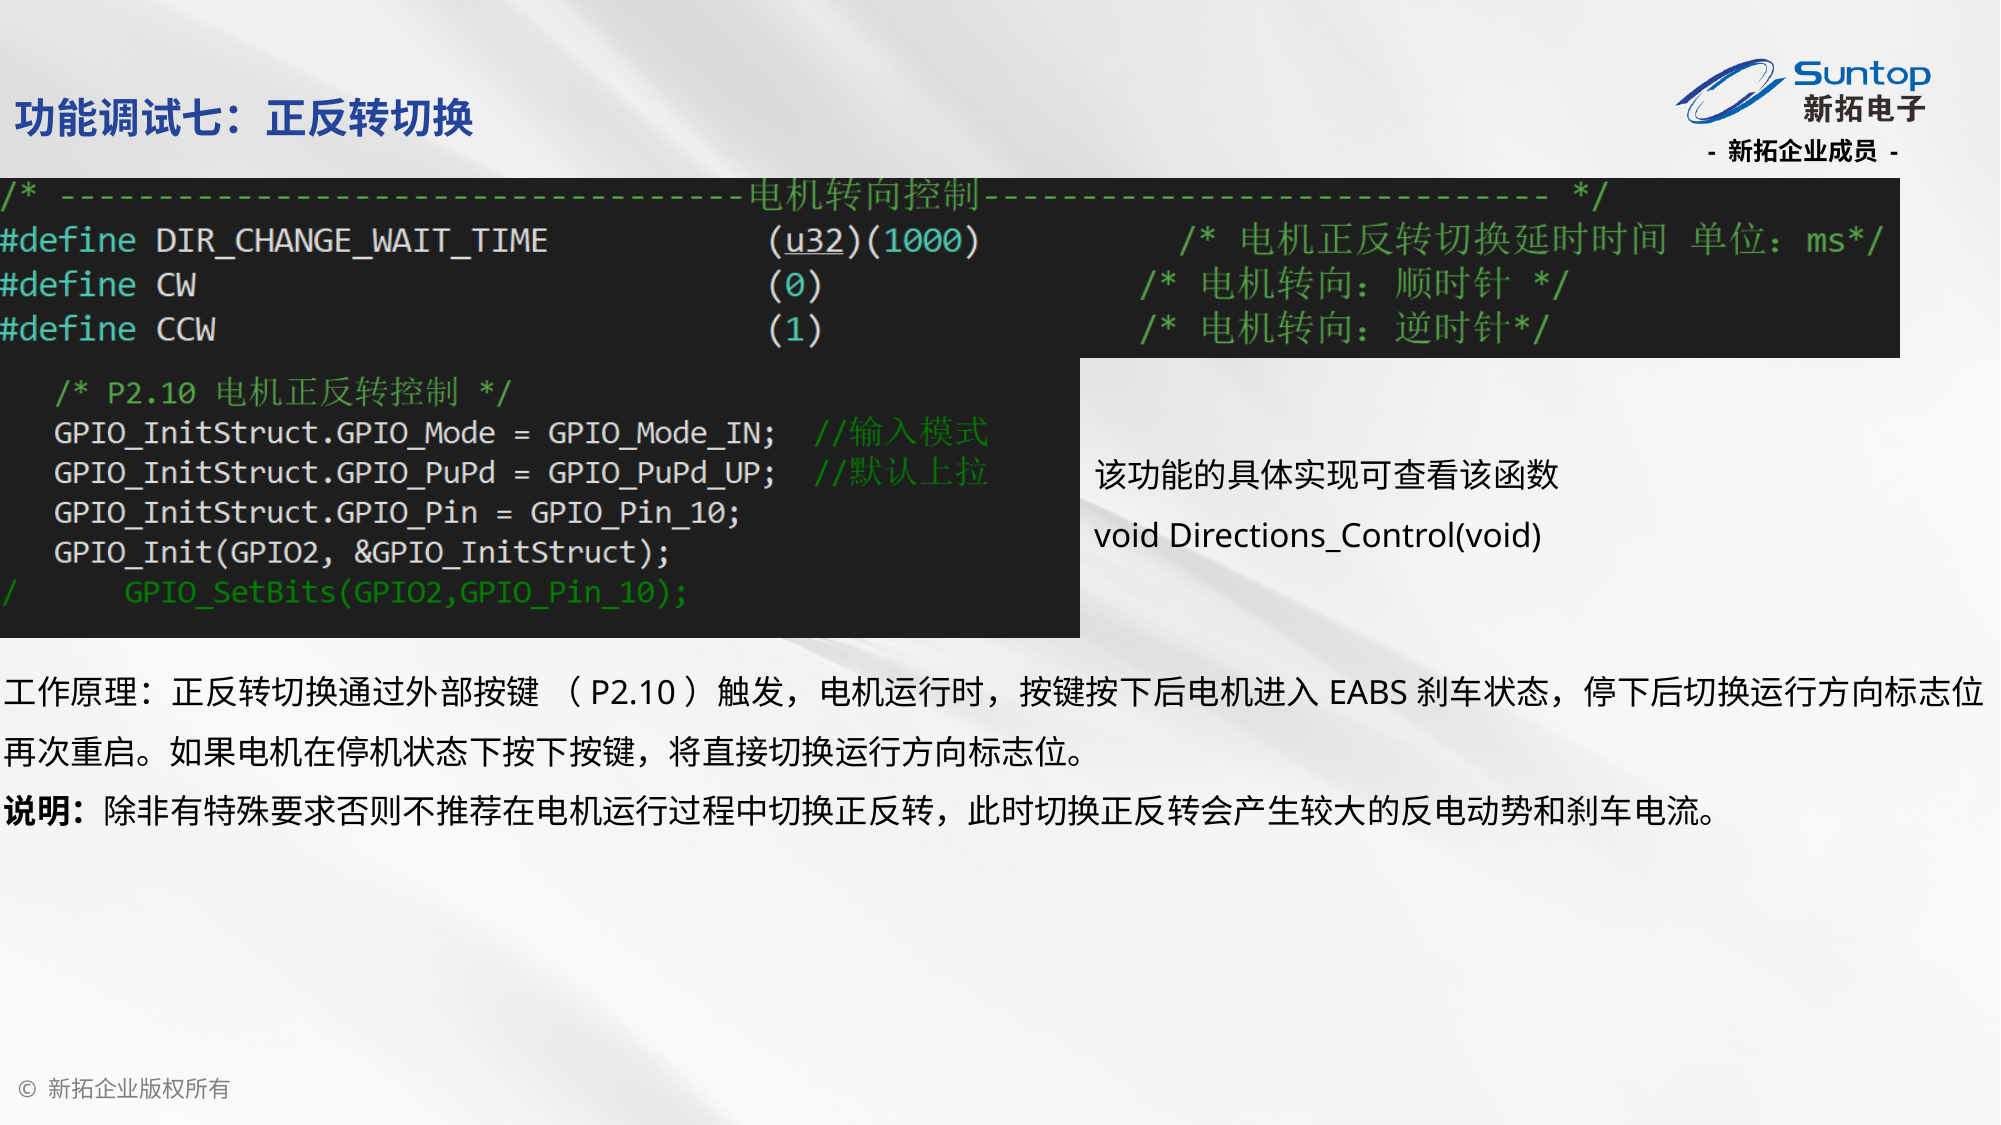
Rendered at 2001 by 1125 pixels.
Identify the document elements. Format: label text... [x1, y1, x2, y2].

picture [0, 178, 1900, 638]
text_box 说明：除非有特殊要求否则不推荐在电机运行过程中切换正反转，此时切换正反转会产生较大的反电动势和刹车电流。 [0, 762, 2000, 838]
text_box 工作原理：正反转切换通过外部按键 （P2.10）触发，电机运行时，按键按下后电机进入EABS刹车状态，停下后切换运行方向标志位再次重启。如果电机在停机状态下按下按键，将直接切换运行方向标志位。 [0, 643, 2000, 762]
text_box 功能调试七：正反转切换 [0, 84, 742, 150]
text_box 该功能的具体实现可查看该函数 void Directions_Control(void) [1080, 427, 1873, 562]
picture [1665, 39, 1940, 143]
